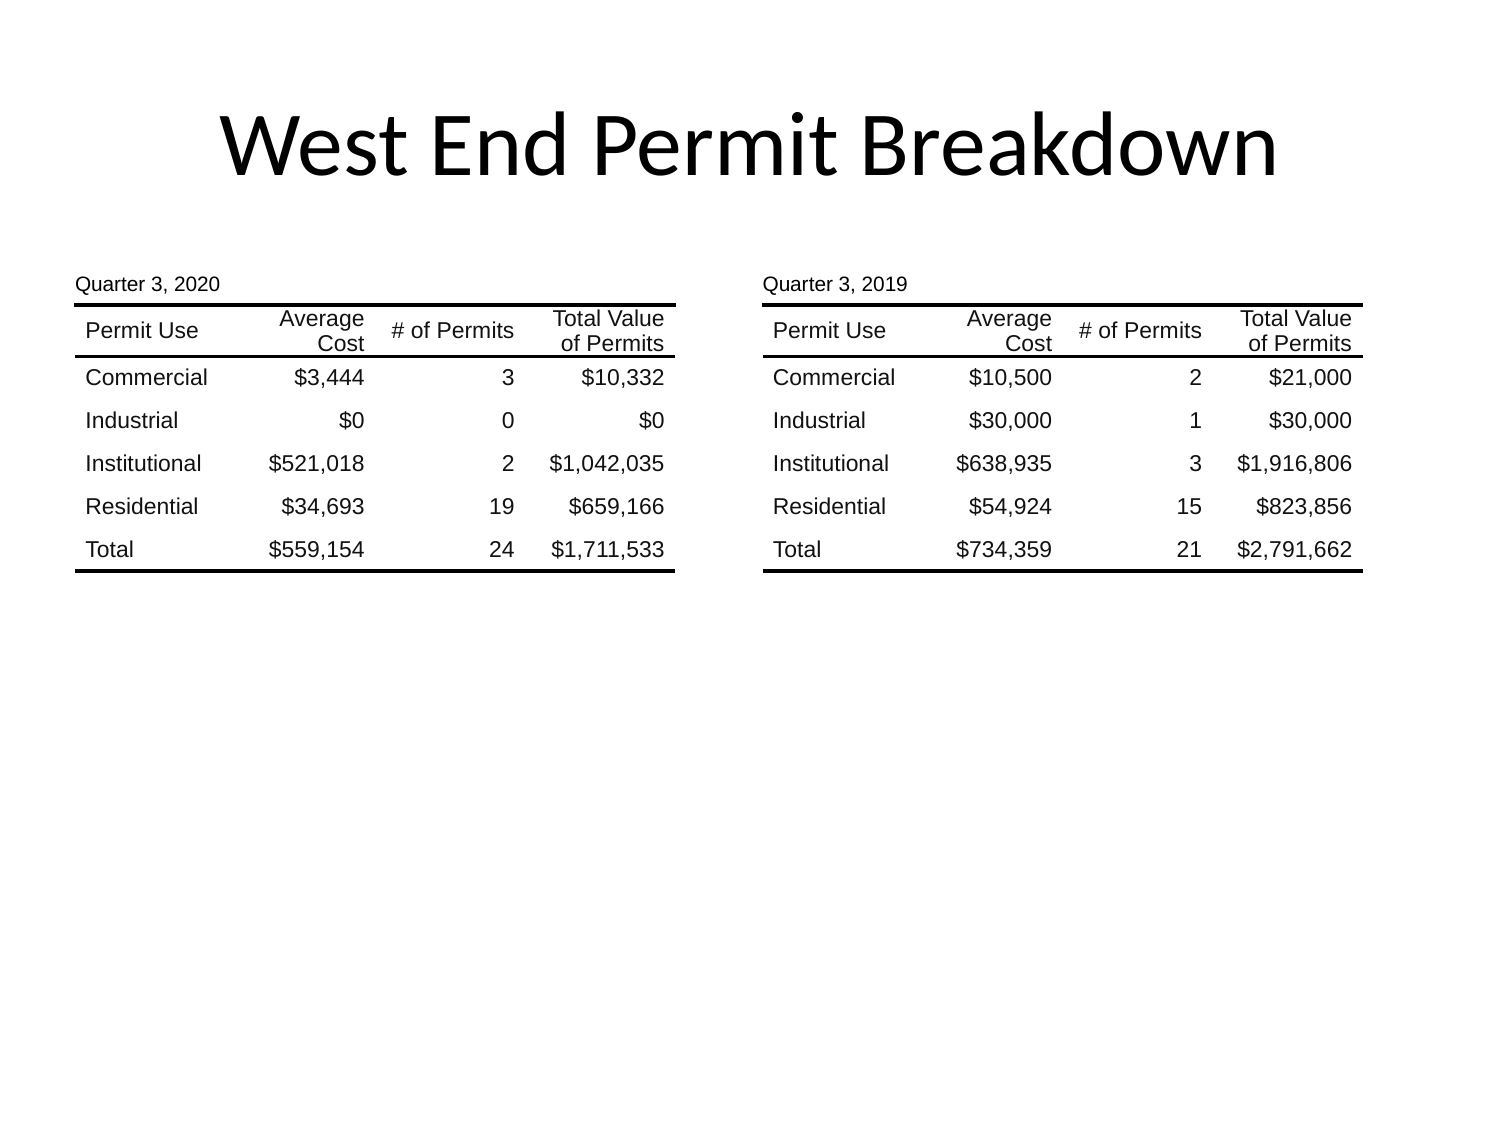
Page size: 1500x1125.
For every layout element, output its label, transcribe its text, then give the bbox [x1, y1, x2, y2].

table_cell Total Value of Permits [1213, 307, 1363, 355]
table_header Quarter 3, 2019 [763, 263, 1362, 303]
table_cell $1,711,533 [525, 528, 675, 569]
table_cell $34,693 [225, 485, 375, 528]
table_cell $559,154 [225, 528, 375, 569]
title West End Permit Breakdown [75, 45, 1425, 233]
table_cell Industrial [75, 399, 225, 442]
table_cell $659,166 [525, 485, 675, 528]
table_cell $1,042,035 [525, 442, 675, 485]
table_cell Industrial [763, 399, 913, 442]
table_cell $21,000 [1213, 358, 1363, 399]
table_cell $10,332 [525, 358, 675, 399]
table_cell # of Permits [1063, 307, 1213, 355]
table_cell $30,000 [1213, 399, 1363, 442]
table_cell Average Cost [225, 307, 375, 355]
table_cell $521,018 [225, 442, 375, 485]
table_cell Commercial [763, 358, 913, 399]
table_cell $30,000 [913, 399, 1063, 442]
table_cell Commercial [75, 358, 225, 399]
table_header Quarter 3, 2020 [76, 263, 674, 303]
table_cell $2,791,662 [1213, 528, 1363, 569]
table_cell 3 [375, 358, 525, 399]
table_cell Institutional [763, 442, 913, 485]
table_cell $0 [525, 399, 675, 442]
table_cell Permit Use [75, 307, 225, 355]
table_cell $823,856 [1213, 485, 1363, 528]
table_cell Total [763, 528, 913, 569]
table_cell Institutional [75, 442, 225, 485]
table_cell $1,916,806 [1213, 442, 1363, 485]
table_cell Average Cost [913, 307, 1063, 355]
table_cell 3 [1063, 442, 1213, 485]
table_cell 15 [1063, 485, 1213, 528]
table_cell # of Permits [375, 307, 525, 355]
table_cell 2 [375, 442, 525, 485]
table_cell 19 [375, 485, 525, 528]
table_cell 21 [1063, 528, 1213, 569]
table_cell $10,500 [913, 358, 1063, 399]
table_cell Residential [75, 485, 225, 528]
table_cell 24 [375, 528, 525, 569]
table_cell Total Value of Permits [525, 307, 675, 355]
table_cell $3,444 [225, 358, 375, 399]
table_cell 0 [375, 399, 525, 442]
table_cell 2 [1063, 358, 1213, 399]
table_cell $638,935 [913, 442, 1063, 485]
table_cell Permit Use [763, 307, 913, 355]
table_cell Residential [763, 485, 913, 528]
table_cell Total [75, 528, 225, 569]
table_cell $0 [225, 399, 375, 442]
table_cell $734,359 [913, 528, 1063, 569]
table_cell $54,924 [913, 485, 1063, 528]
table_cell 1 [1063, 399, 1213, 442]
